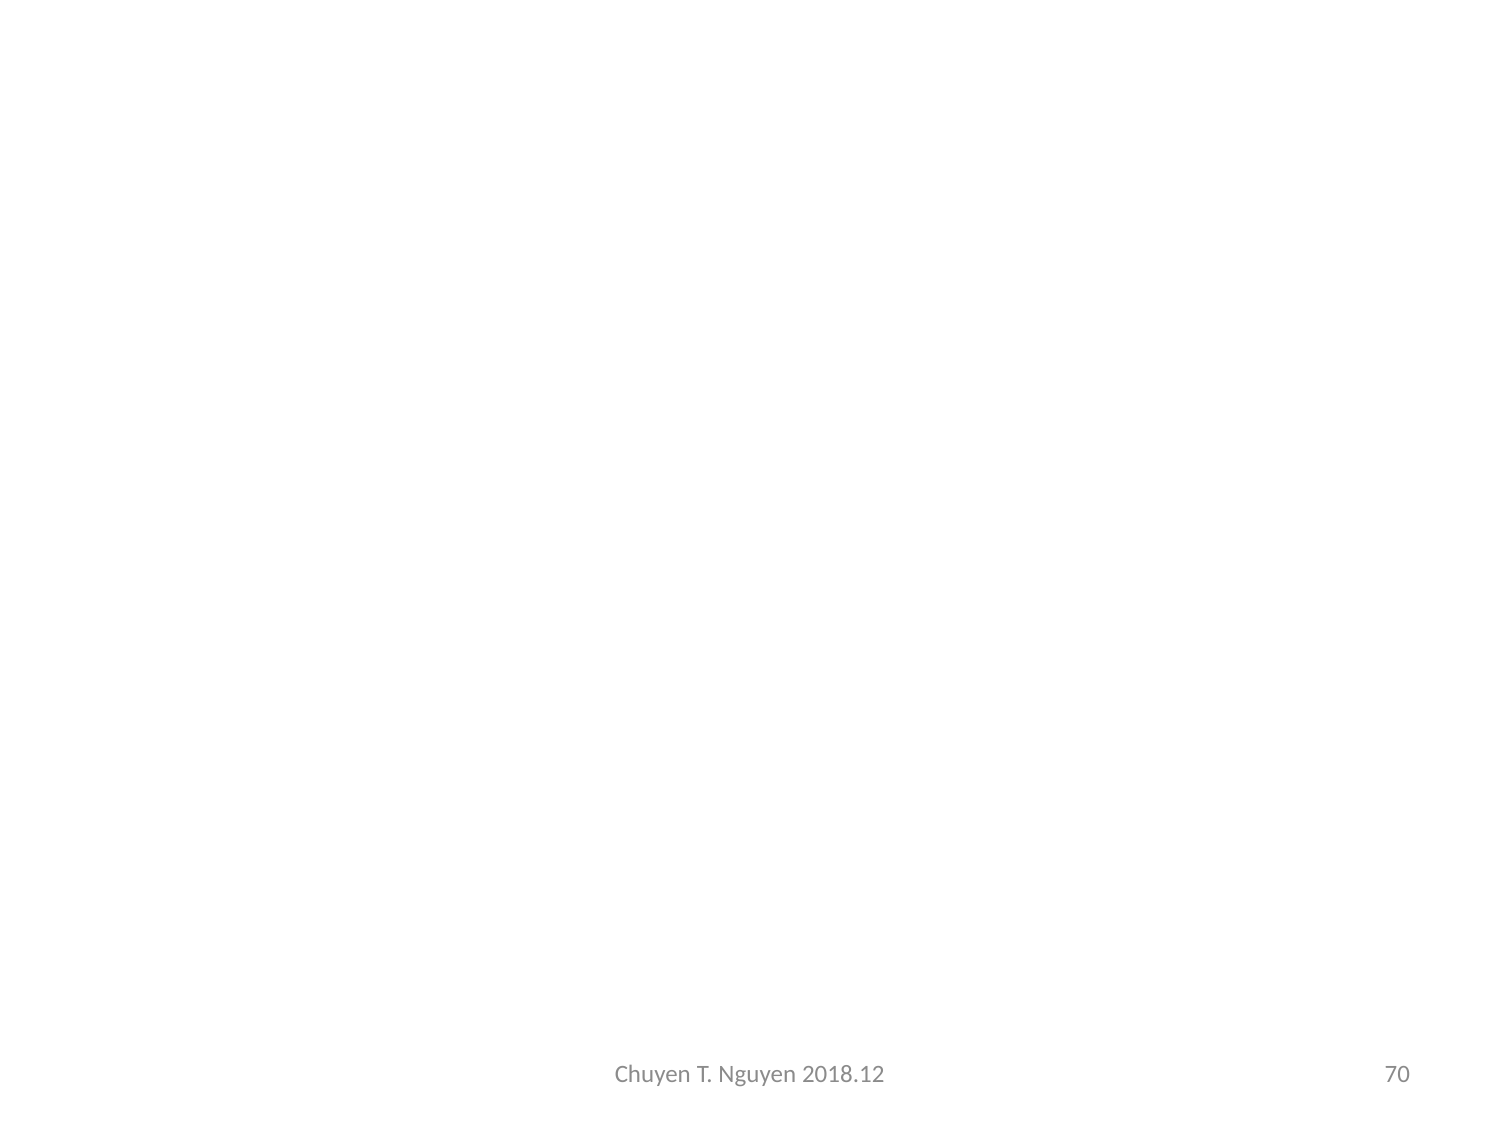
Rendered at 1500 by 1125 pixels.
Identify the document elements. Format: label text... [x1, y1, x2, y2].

slide_number 70 [1074, 1042, 1425, 1103]
footer Chuyen T. Nguyen 2018.12 [512, 1042, 988, 1103]
